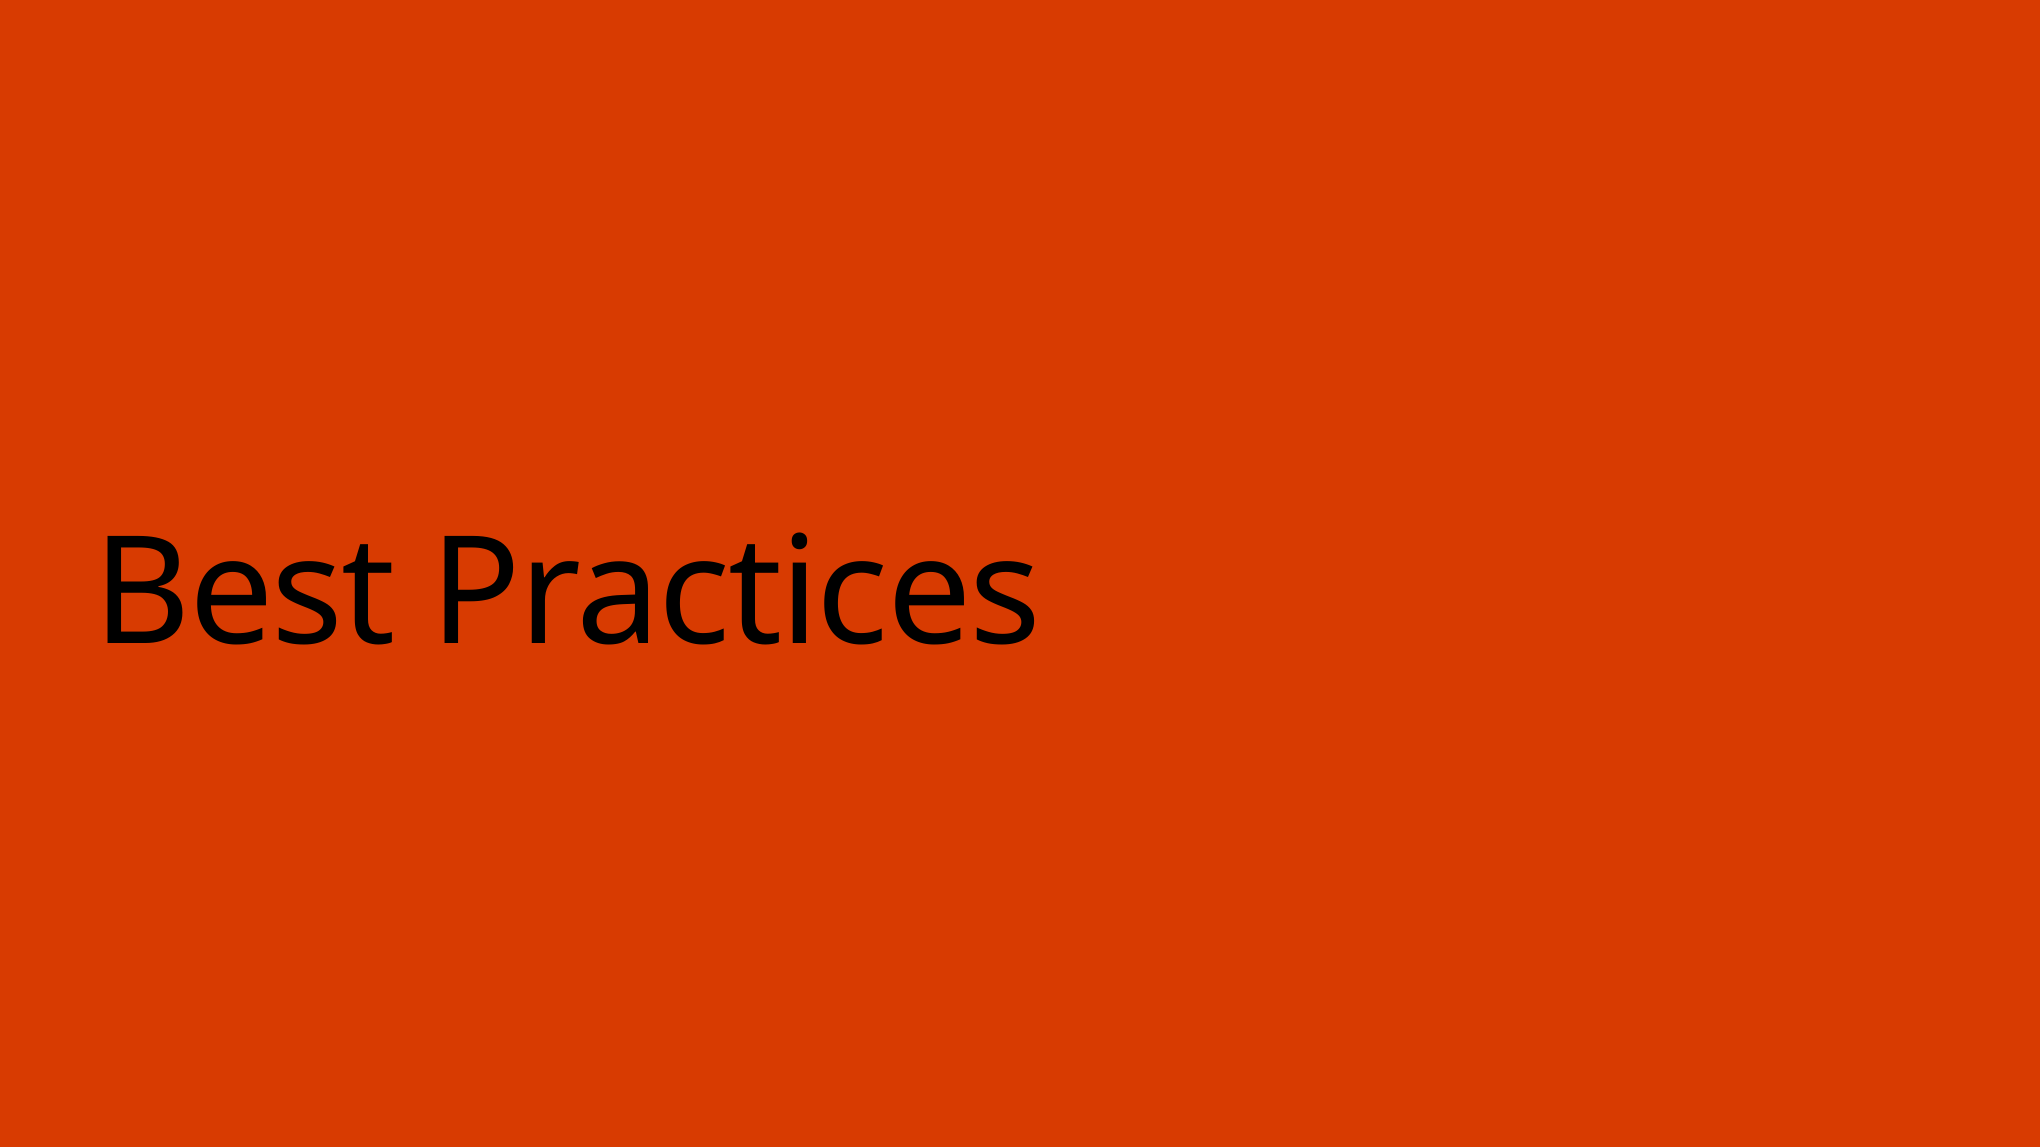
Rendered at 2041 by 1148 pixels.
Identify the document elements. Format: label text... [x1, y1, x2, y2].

title Best Practices [70, 498, 2020, 693]
